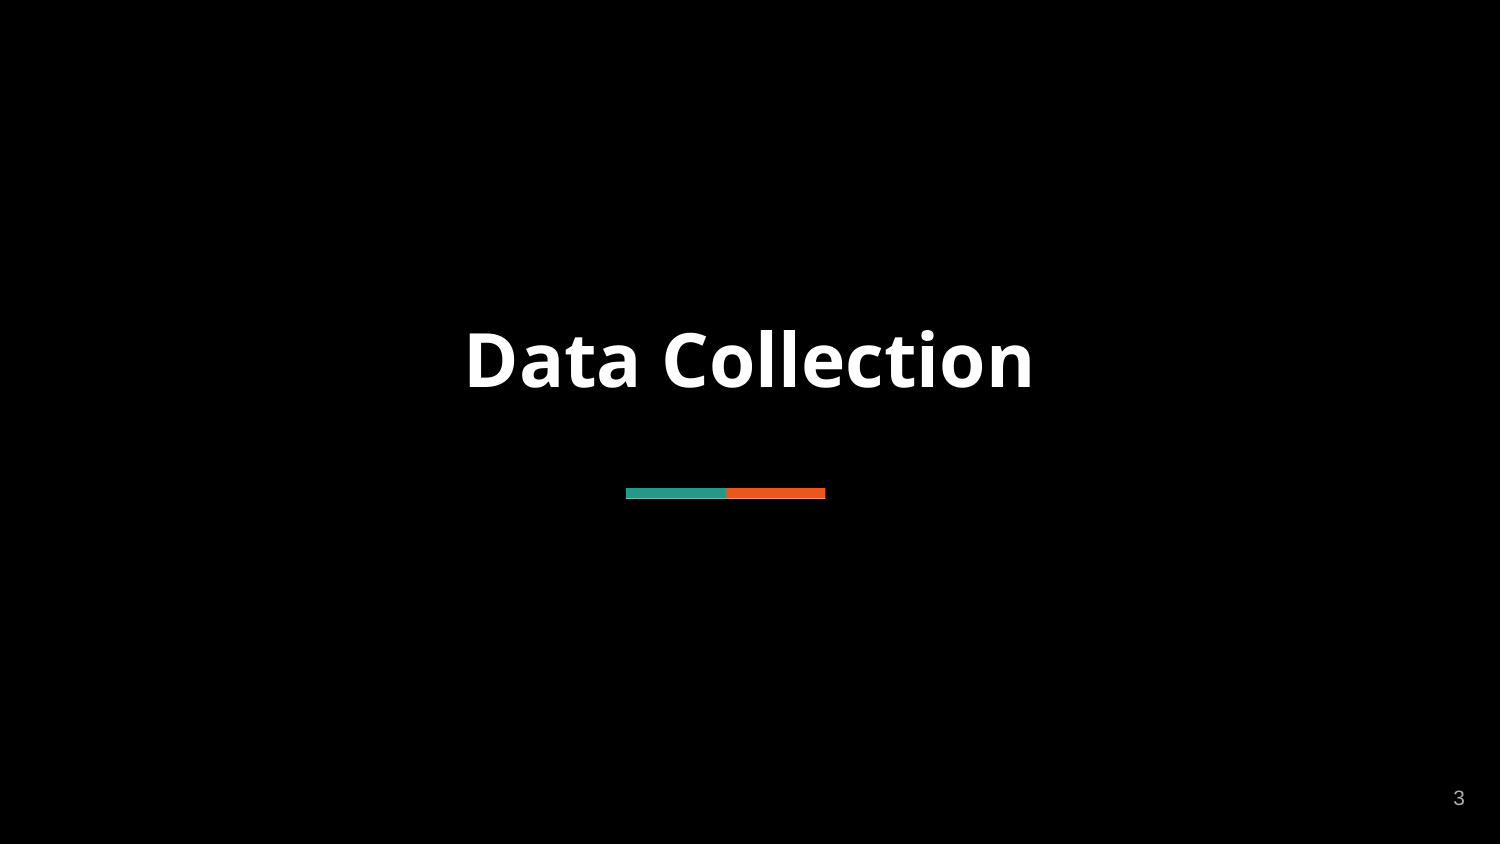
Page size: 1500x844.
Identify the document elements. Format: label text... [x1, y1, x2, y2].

slide_number 3 [1389, 764, 1480, 830]
text_box Data Collection [11, 283, 1489, 491]
picture [625, 488, 826, 499]
